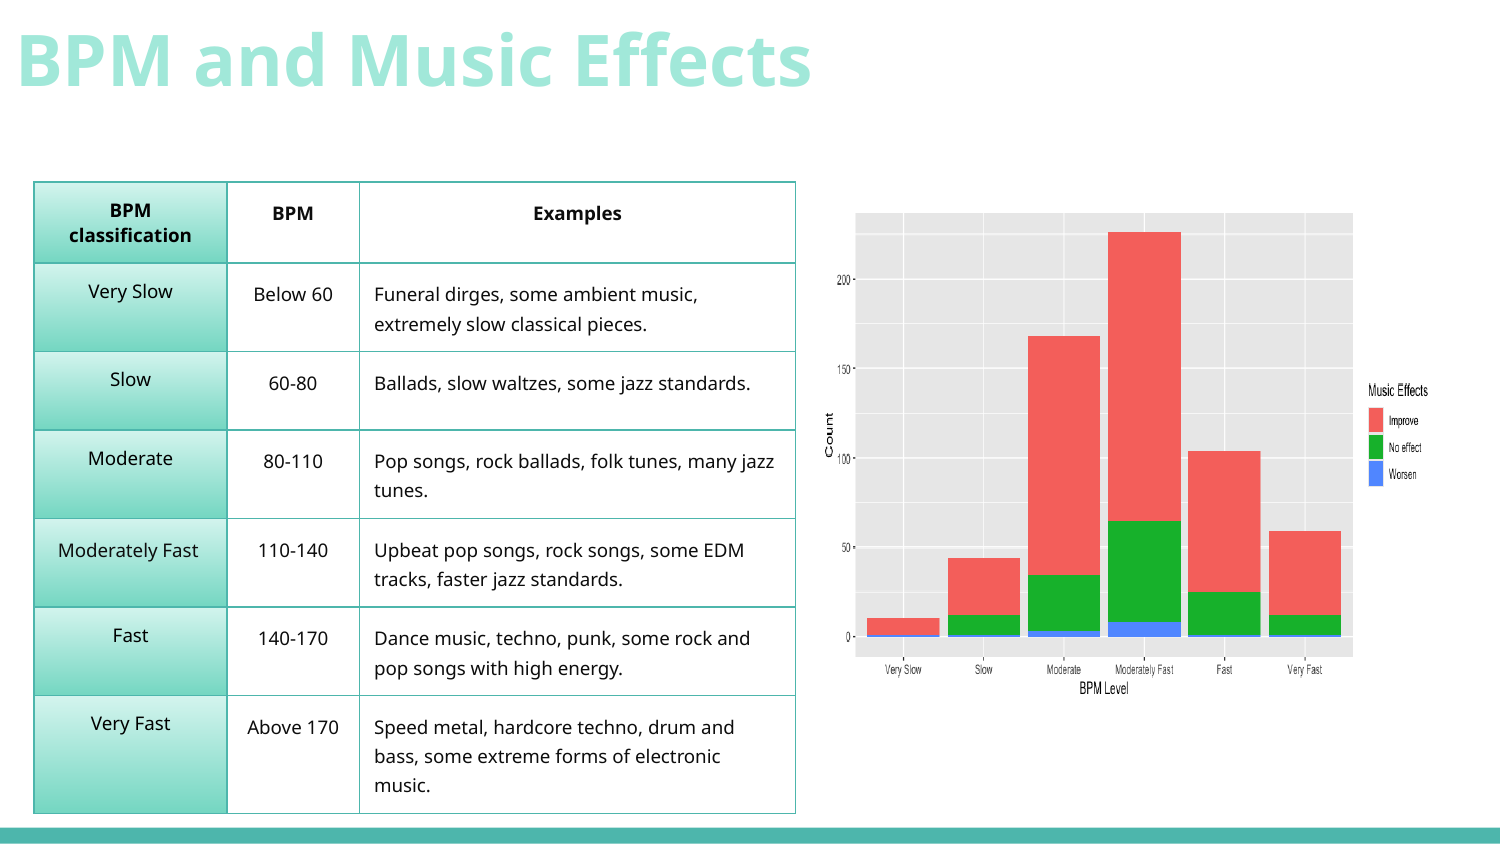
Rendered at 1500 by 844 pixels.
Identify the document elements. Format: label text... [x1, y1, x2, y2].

table_cell Dance music, techno, punk, some rock and pop songs with high energy. [360, 608, 795, 695]
table_header BPM [228, 183, 359, 262]
table_cell 80-110 [228, 431, 359, 518]
table_cell 140-170 [228, 608, 359, 695]
table_cell Very Fast [35, 696, 226, 813]
table_cell Moderately Fast [35, 519, 226, 606]
table_cell Pop songs, rock ballads, folk tunes, many jazz tunes. [360, 431, 795, 518]
title BPM and Music Effects [0, 0, 1398, 116]
table_header BPM classification [35, 183, 226, 262]
table_cell Above 170 [228, 696, 359, 813]
table_cell Fast [35, 608, 226, 695]
table_cell 60-80 [228, 352, 359, 429]
table_cell Slow [35, 352, 226, 429]
table_cell Very Slow [35, 264, 226, 351]
table_cell Speed metal, hardcore techno, drum and bass, some extreme forms of electronic music. [360, 696, 795, 813]
table_cell Upbeat pop songs, rock songs, some EDM tracks, faster jazz standards. [360, 519, 795, 606]
picture [820, 206, 1439, 707]
table_cell Ballads, slow waltzes, some jazz standards. [360, 352, 795, 429]
table_header Examples [360, 183, 795, 262]
table_cell Below 60 [228, 264, 359, 351]
table_cell Funeral dirges, some ambient music, extremely slow classical pieces. [360, 264, 795, 351]
table_cell Moderate [35, 431, 226, 518]
table_cell 110-140 [228, 519, 359, 606]
